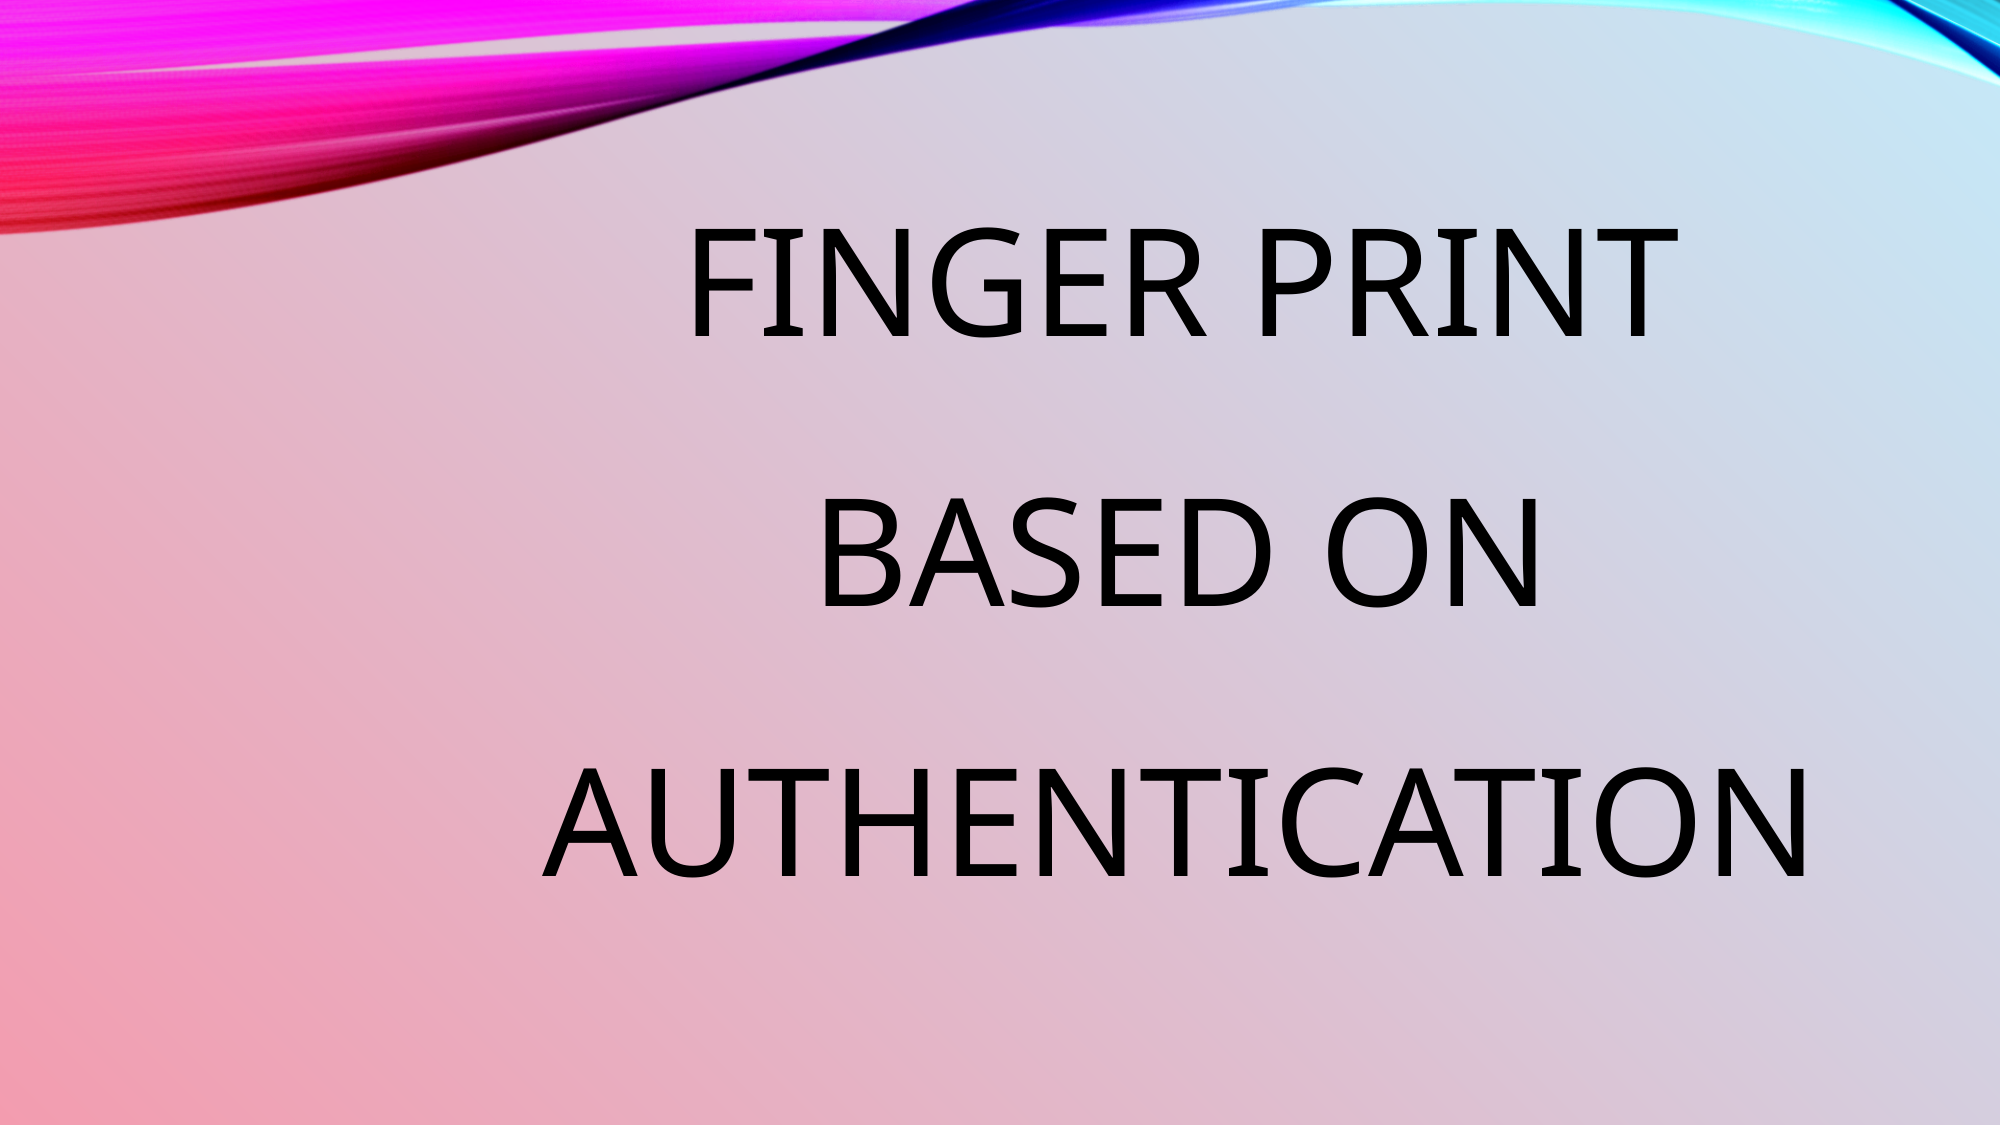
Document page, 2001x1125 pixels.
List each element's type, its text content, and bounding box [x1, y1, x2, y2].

picture [0, 0, 2000, 237]
picture [1910, 0, 2000, 45]
picture [1890, 0, 2000, 75]
title FINGER PRINT BASED ON AUTHENTICATION [474, 125, 1888, 879]
